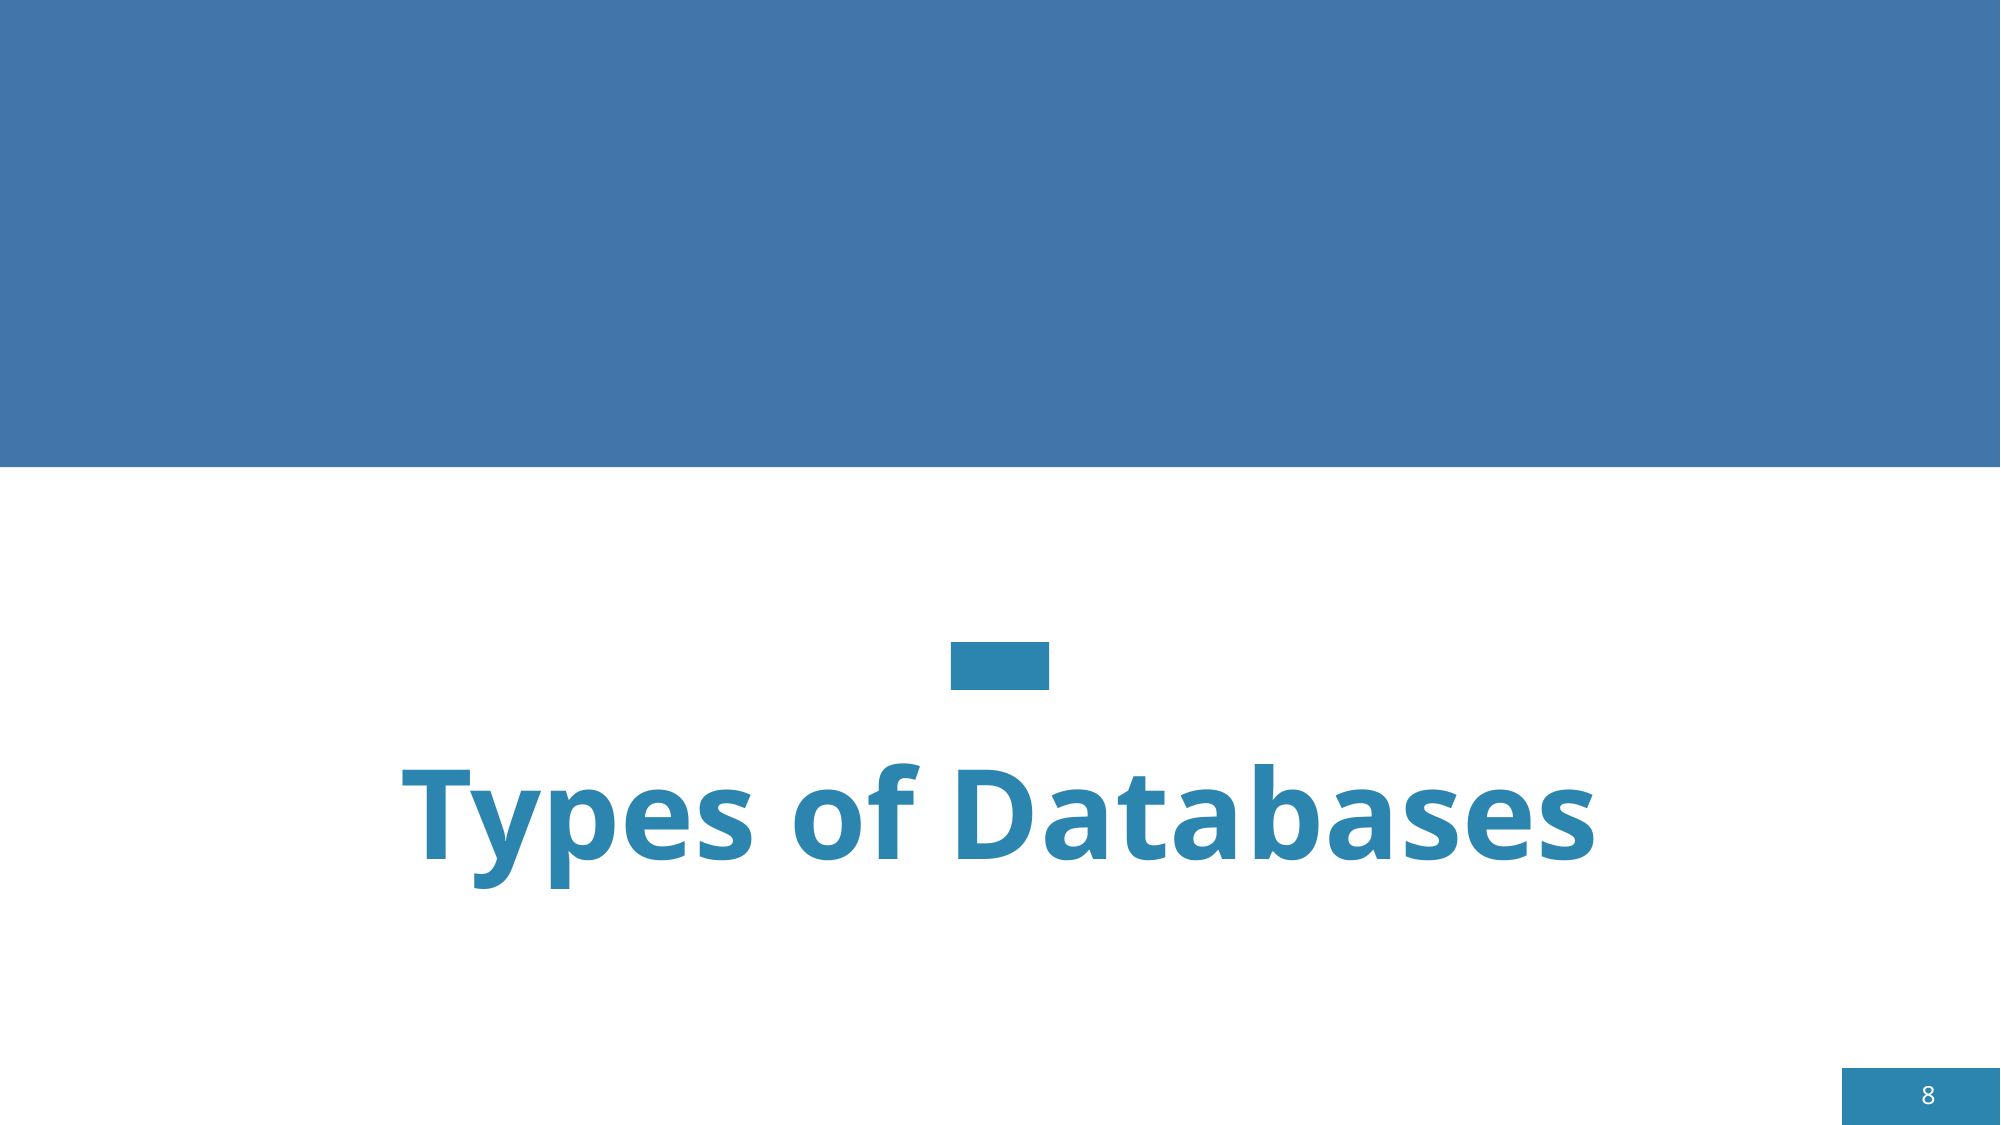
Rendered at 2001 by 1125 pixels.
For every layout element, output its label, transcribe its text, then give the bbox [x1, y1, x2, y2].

slide_number 8 [1889, 1079, 1951, 1114]
title Types of Databases [143, 722, 1857, 916]
